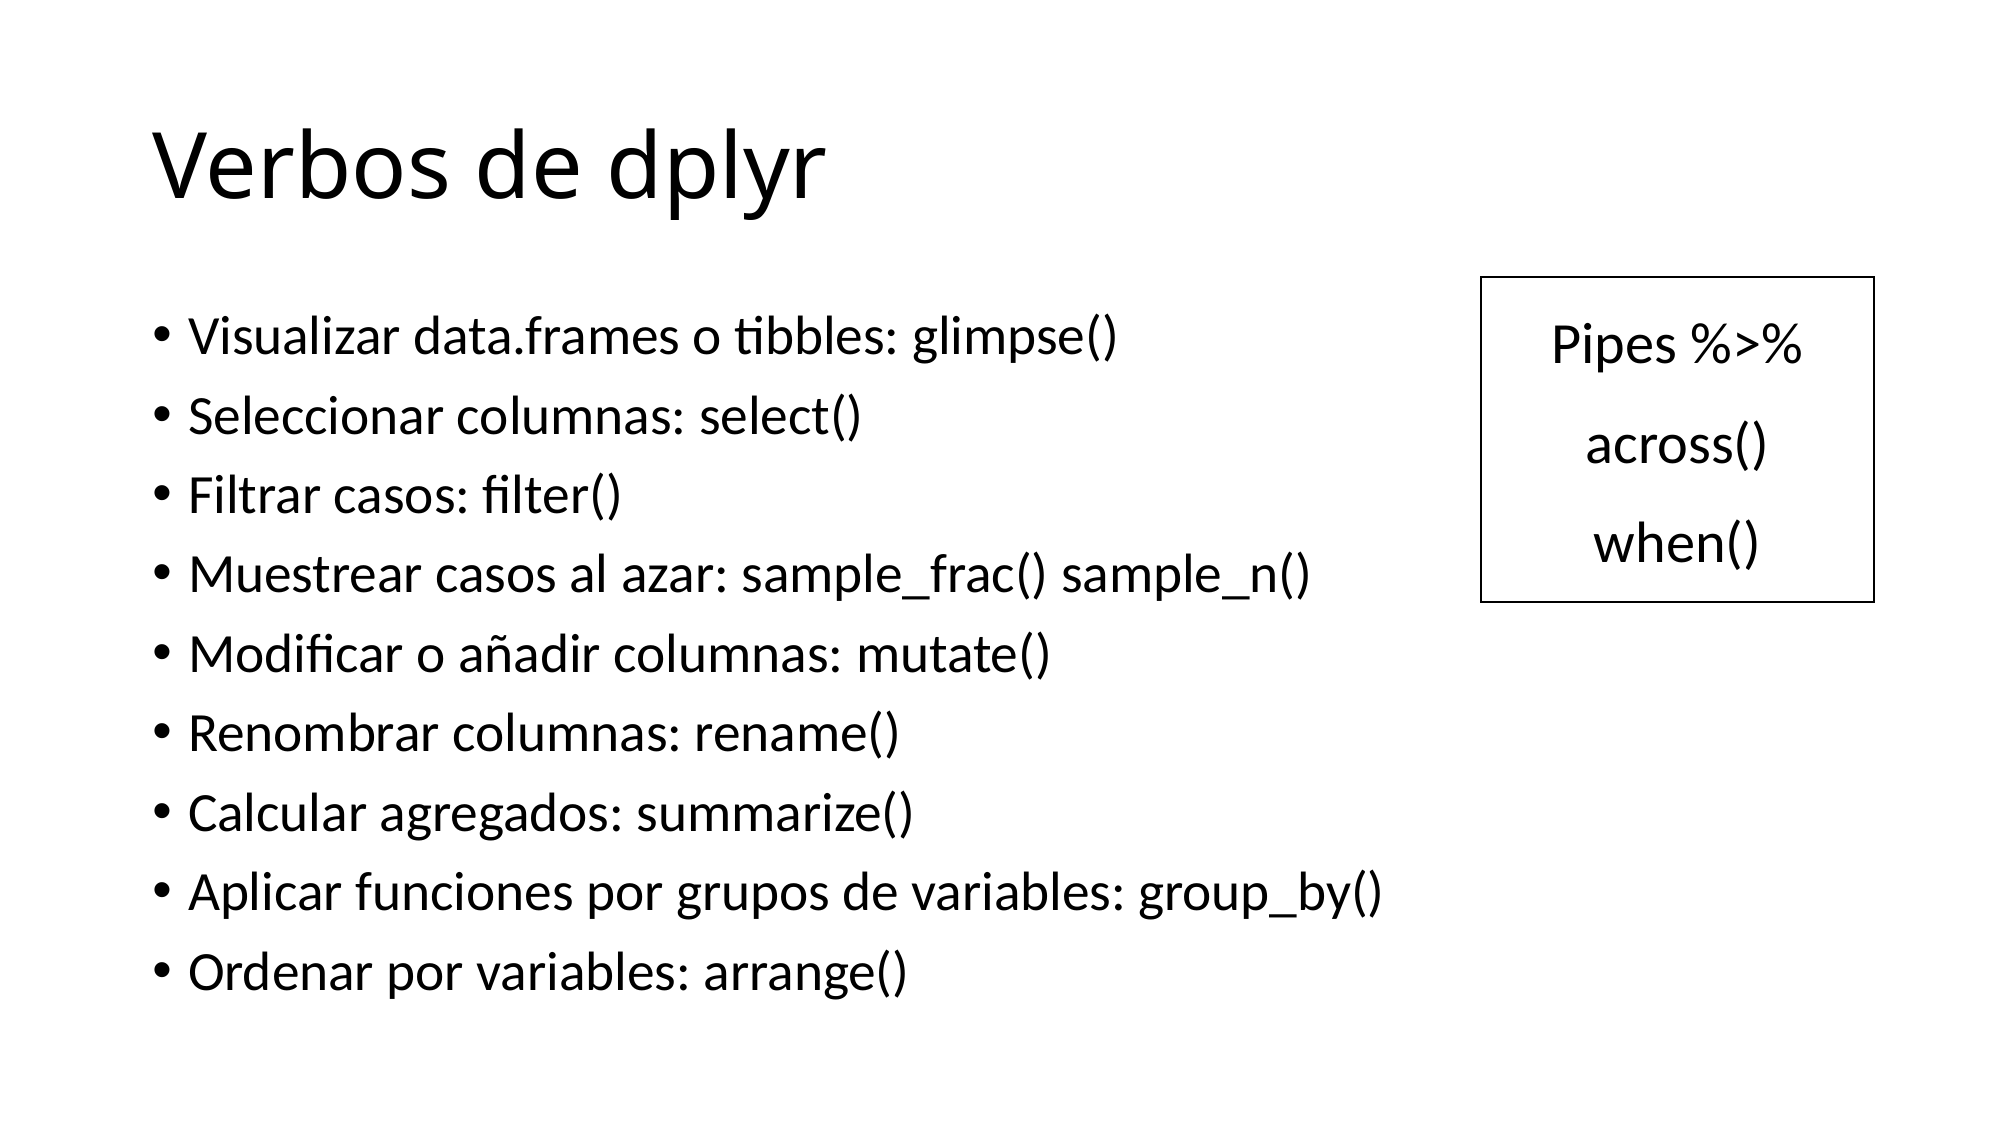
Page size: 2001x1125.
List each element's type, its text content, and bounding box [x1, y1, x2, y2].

list Visualizar data.frames o tibbles: glimpse() Seleccionar columnas: select() Filtrar casos: filter() Muestrear casos al azar: sample_frac() sample_n() Modificar o añadir columnas: mutate() Renombrar columnas: rename() Calcular agregados: summarize() Aplicar funciones por grupos de variables: group_by() Ordenar por variables: arrange() [137, 299, 1863, 1014]
text_box Pipes %>% across() when() [1480, 276, 1875, 603]
title Verbos de dplyr [137, 59, 1863, 278]
